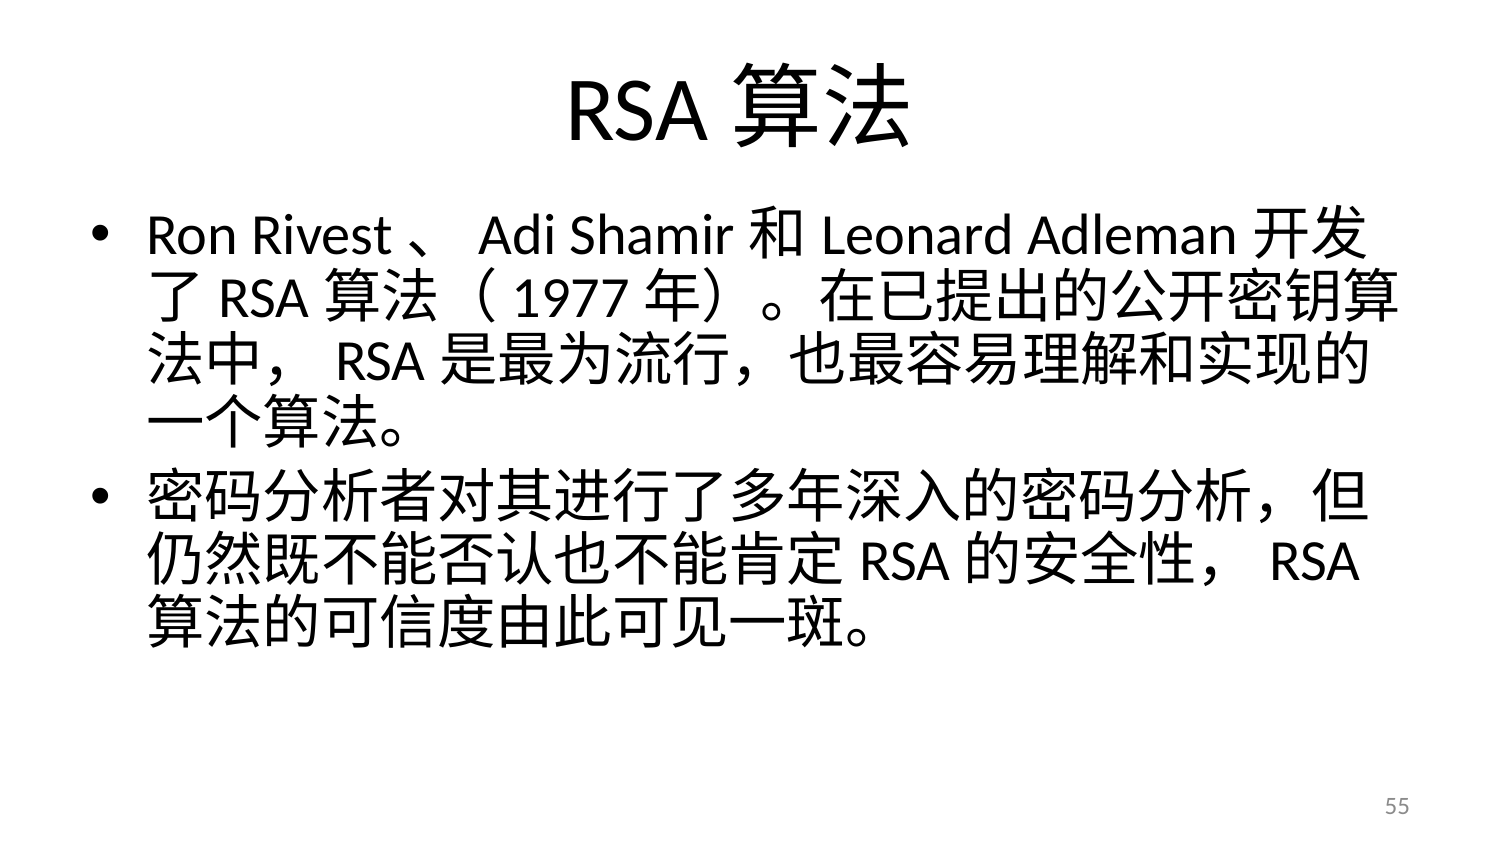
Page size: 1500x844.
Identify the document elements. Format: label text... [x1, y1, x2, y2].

title RSA算法 [75, 33, 1425, 175]
slide_number 55 [1074, 782, 1425, 827]
list Ron Rivest、Adi Shamir和Leonard Adleman开发了RSA算法（1977年）。在已提出的公开密钥算法中，RSA是最为流行，也最容易理解和实现的一个算法。 密码分析者对其进行了多年深入的密码分析，但仍然既不能否认也不能肯定RSA的安全性，RSA算法的可信度由此可见一斑。 [75, 196, 1425, 754]
